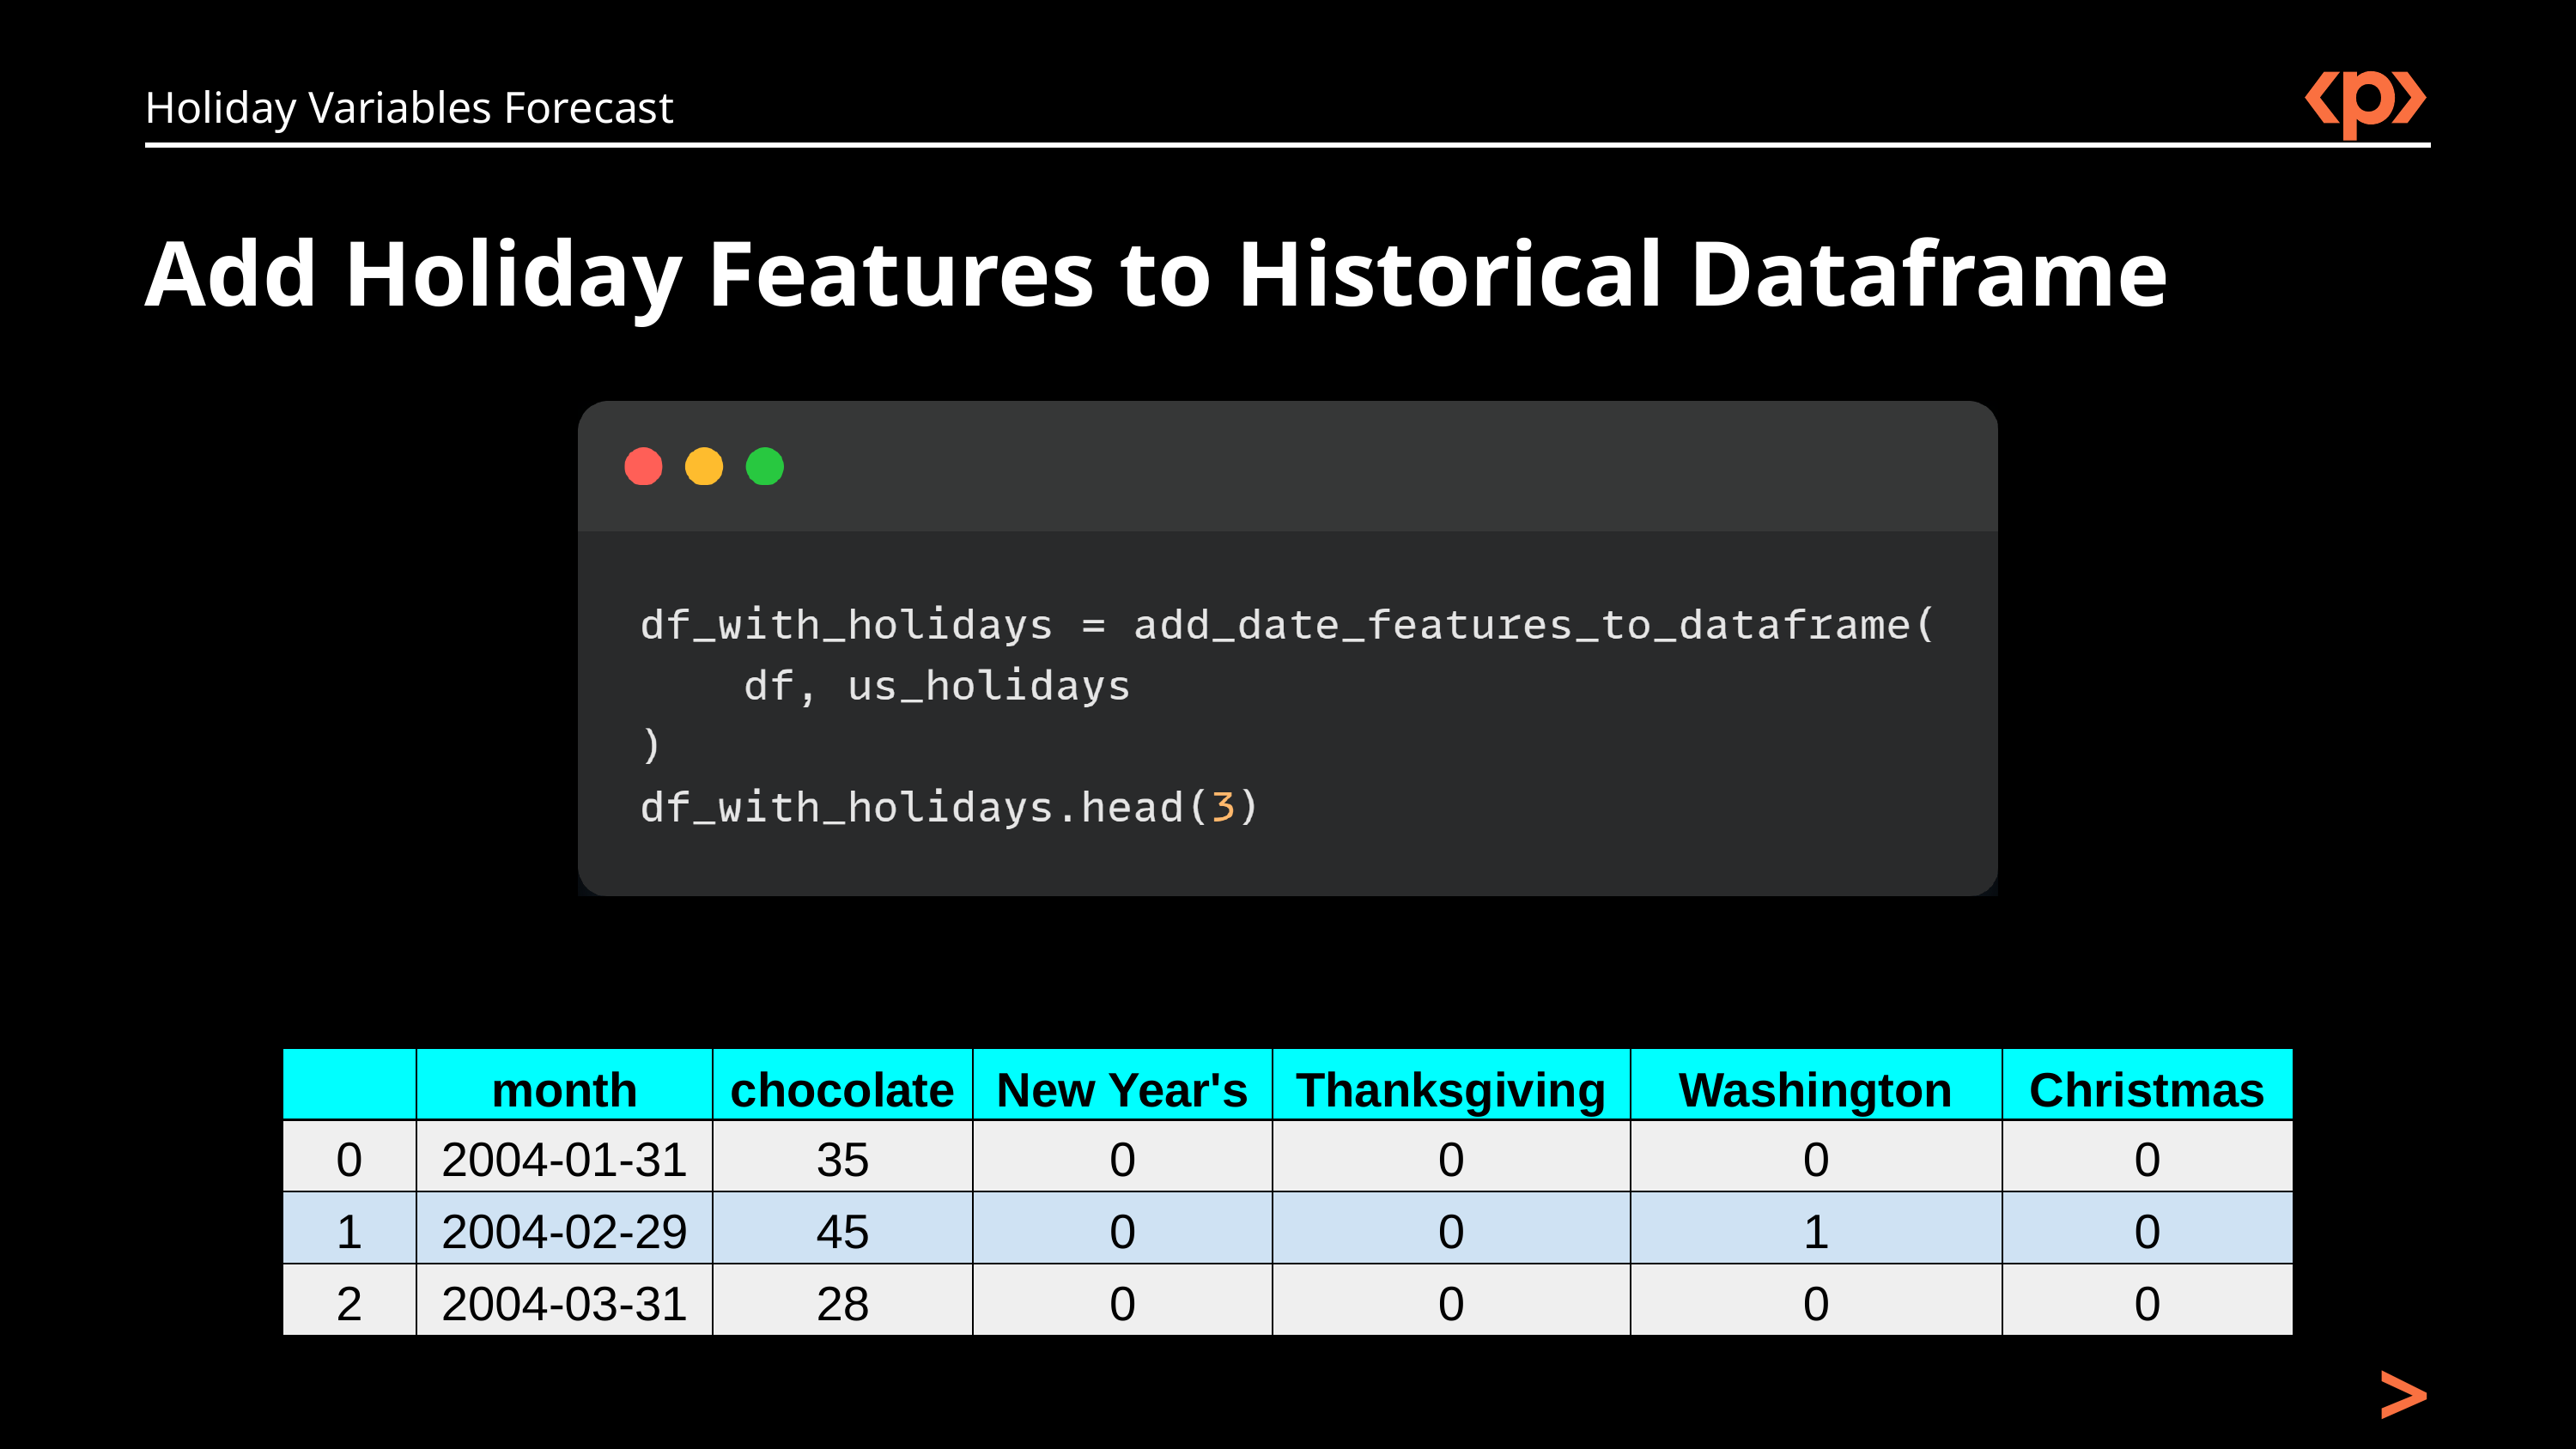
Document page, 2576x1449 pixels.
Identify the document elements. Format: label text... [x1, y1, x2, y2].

table_cell 2004-03-31 [417, 1264, 712, 1335]
table_cell 0 [1631, 1264, 2002, 1335]
table_header Washington [1631, 1049, 2002, 1119]
picture [578, 400, 1998, 897]
table_header [283, 1049, 416, 1119]
table_cell 0 [283, 1121, 416, 1191]
table_header Christmas [2003, 1049, 2293, 1119]
table_header New Year's [974, 1049, 1272, 1119]
table_cell 1 [1631, 1192, 2002, 1263]
table_cell 2004-01-31 [417, 1121, 712, 1191]
table_cell 0 [1273, 1264, 1630, 1335]
table_cell 0 [1631, 1121, 2002, 1191]
table_cell 0 [1273, 1121, 1630, 1191]
text_box > [2378, 1291, 2432, 1448]
table_cell 0 [2003, 1192, 2293, 1263]
table_cell 1 [283, 1192, 416, 1263]
table_cell 45 [714, 1192, 972, 1263]
table_cell 2 [283, 1264, 416, 1335]
text_box Holiday Variables Forecast [144, 59, 1218, 132]
table_cell 0 [2003, 1264, 2293, 1335]
table_cell 0 [2003, 1121, 2293, 1191]
table_cell 28 [714, 1264, 972, 1335]
table_cell 0 [974, 1264, 1272, 1335]
table_cell 0 [1273, 1192, 1630, 1263]
table_cell 0 [974, 1192, 1272, 1263]
text_box Add Holiday Features to Historical Dataframe [144, 173, 2269, 324]
table_cell 2004-02-29 [417, 1192, 712, 1263]
table_header chocolate [714, 1049, 972, 1119]
table_cell 35 [714, 1121, 972, 1191]
table_header Thanksgiving [1273, 1049, 1630, 1119]
table_header month [417, 1049, 712, 1119]
table_cell 0 [974, 1121, 1272, 1191]
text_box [2304, 70, 2427, 141]
